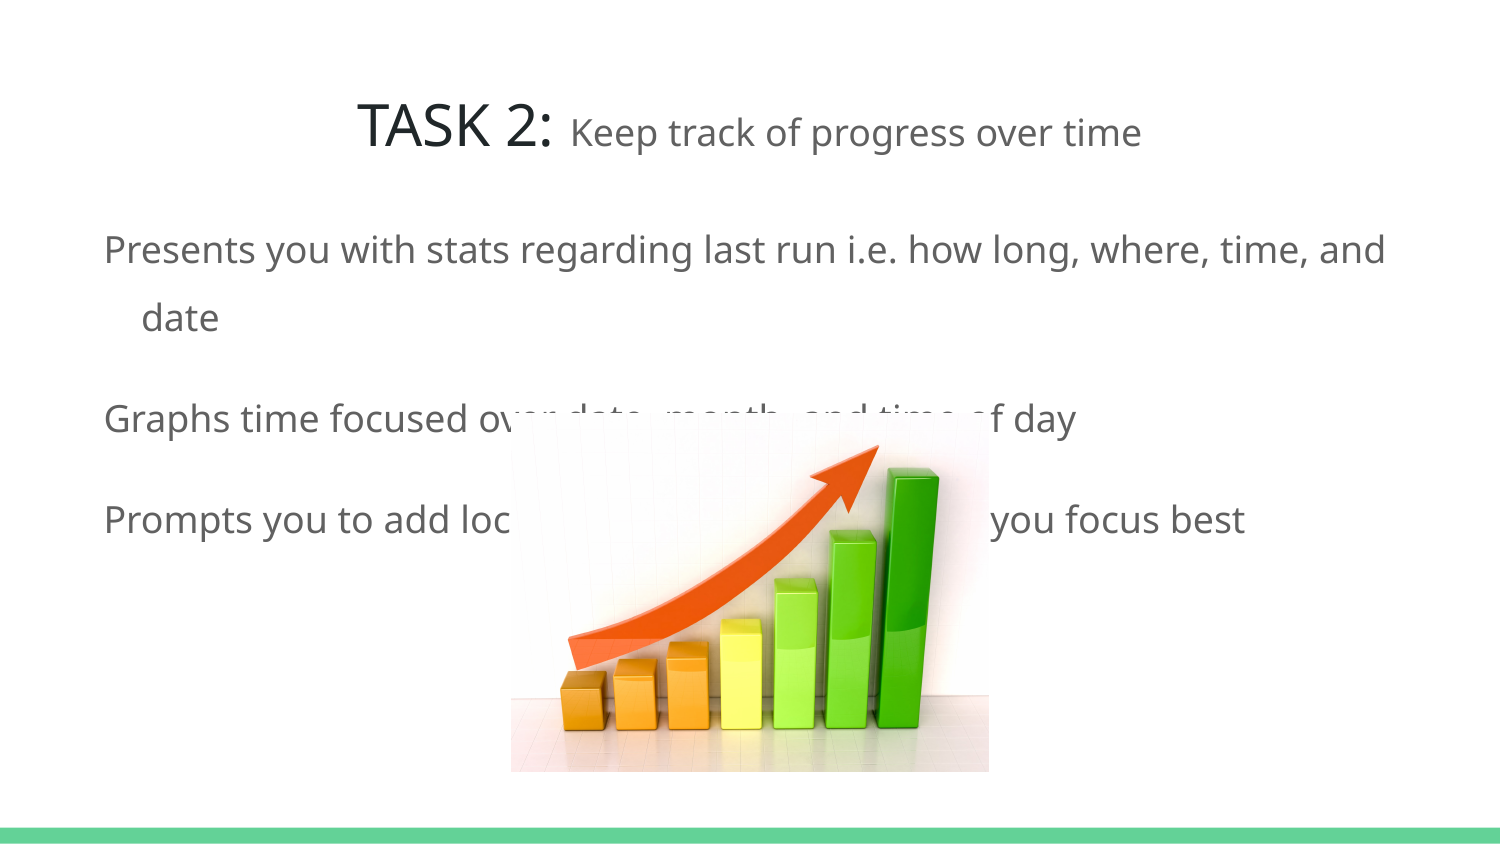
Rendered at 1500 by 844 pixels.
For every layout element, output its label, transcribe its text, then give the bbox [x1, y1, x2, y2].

title TASK 2: Keep track of progress over time [51, 72, 1449, 167]
picture [511, 413, 989, 772]
list Presents you with stats regarding last run i.e. how long, where, time, and date Graphs time focused over date, month, and time of day Prompts you to add location, helps you see where you focus best [51, 189, 1449, 750]
